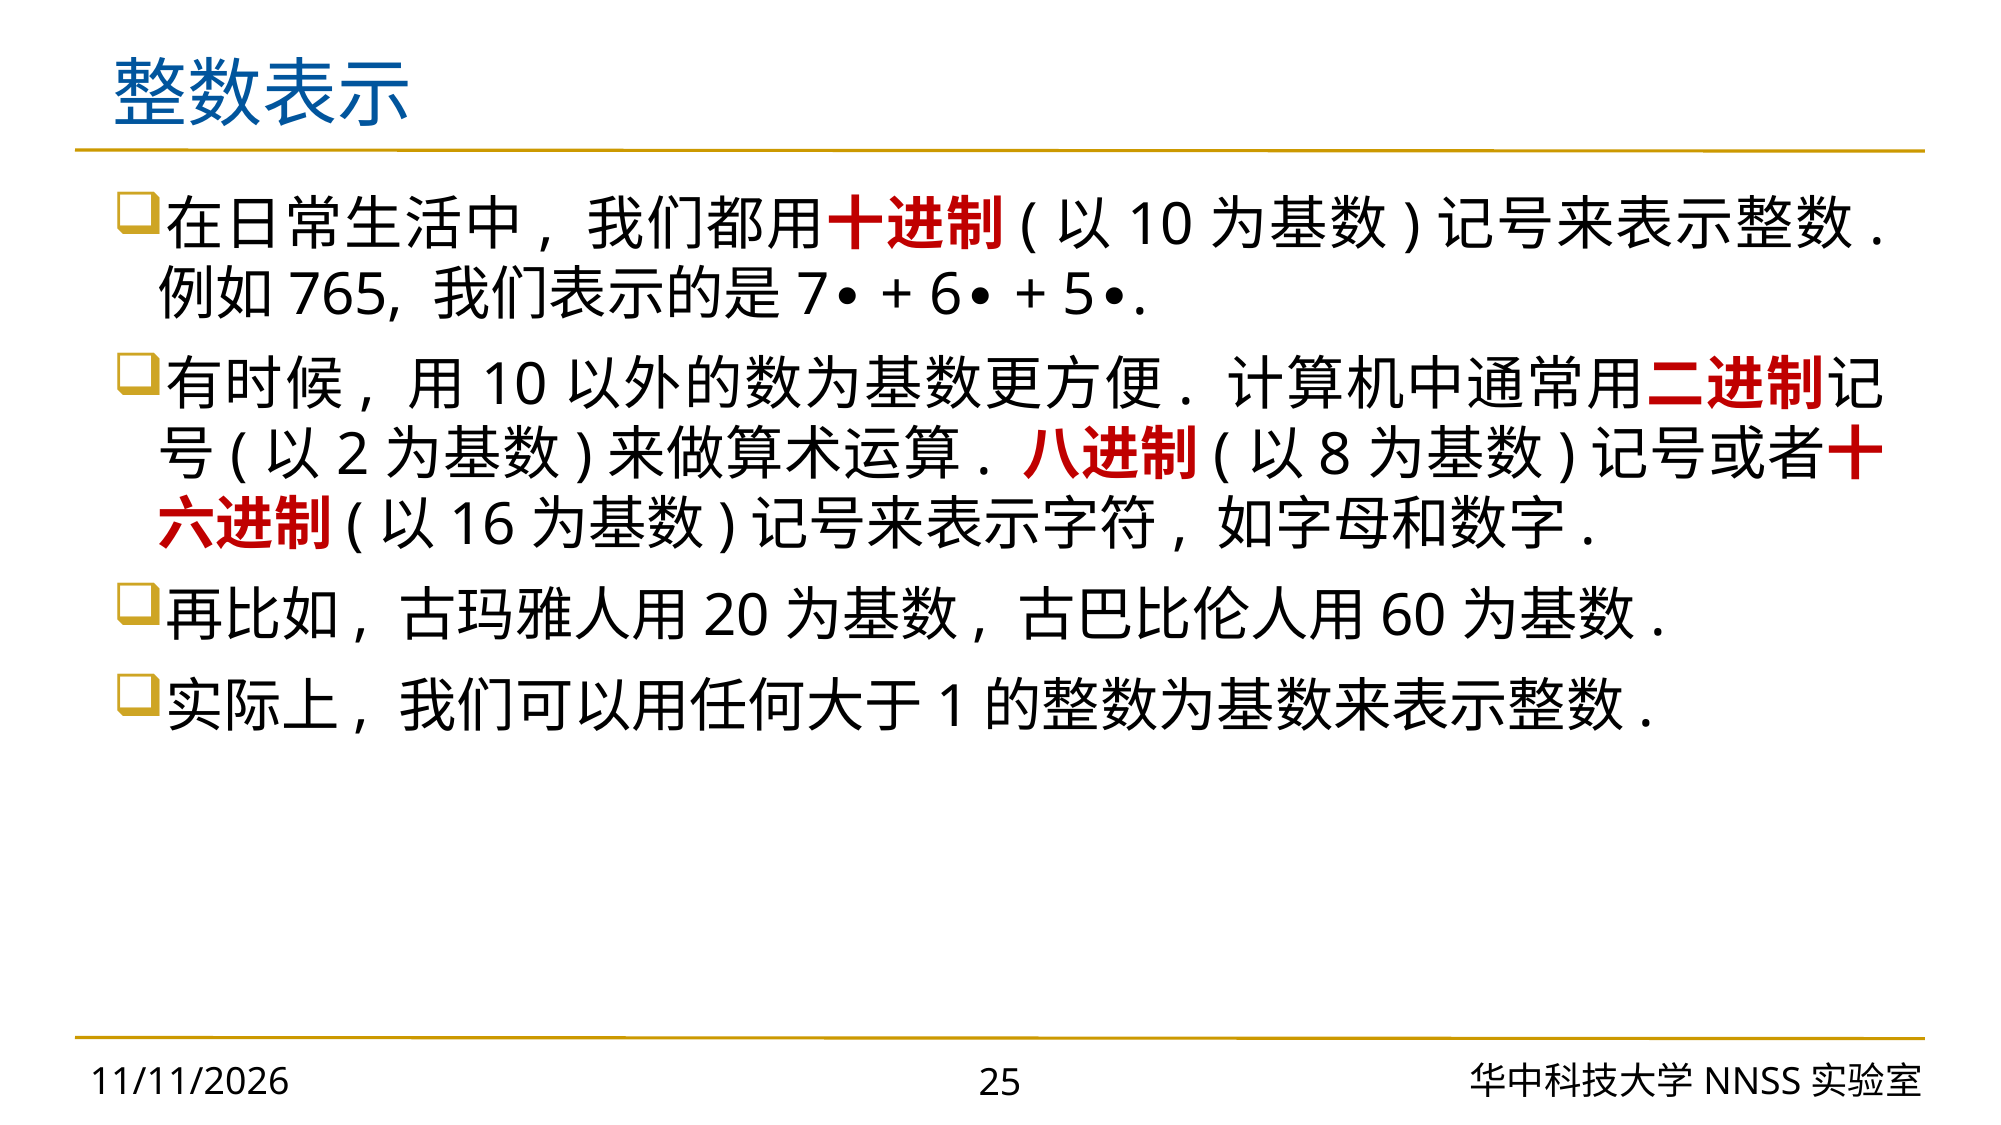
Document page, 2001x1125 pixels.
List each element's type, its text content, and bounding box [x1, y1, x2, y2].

footer 华中科技大学NNSS实验室 [1262, 1050, 1938, 1113]
title 整数表示 [97, 44, 1900, 149]
slide_number 25 [699, 1050, 1262, 1111]
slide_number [75, 1050, 550, 1111]
